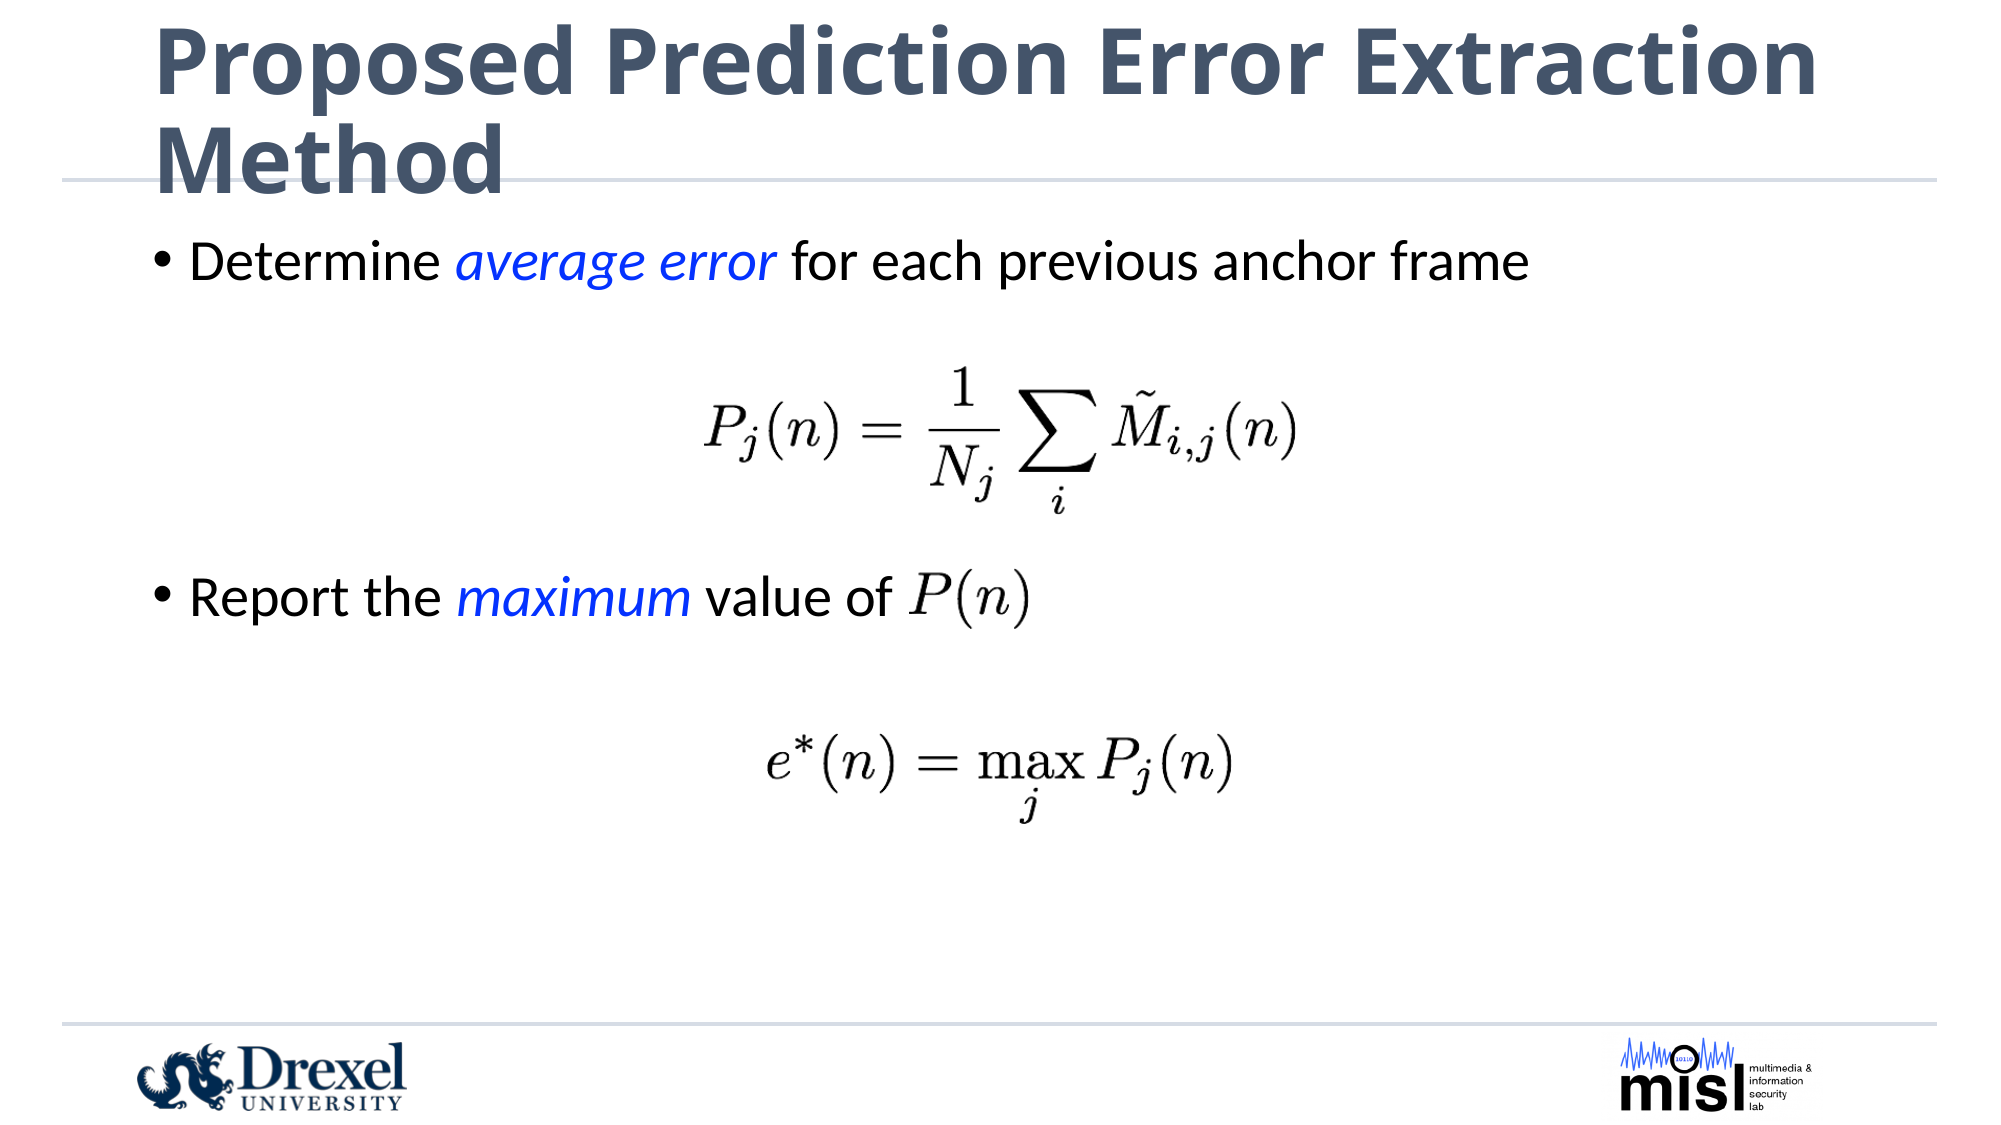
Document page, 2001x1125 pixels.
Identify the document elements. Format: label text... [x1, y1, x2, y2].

picture [704, 365, 1296, 516]
picture [767, 732, 1233, 825]
picture [137, 1042, 407, 1111]
picture [1601, 1032, 1823, 1121]
list Determine average error for each previous anchor frame Report the maximum value of [137, 223, 1863, 1014]
title Proposed Prediction Error Extraction Method [137, 5, 1863, 223]
picture [909, 566, 1029, 630]
